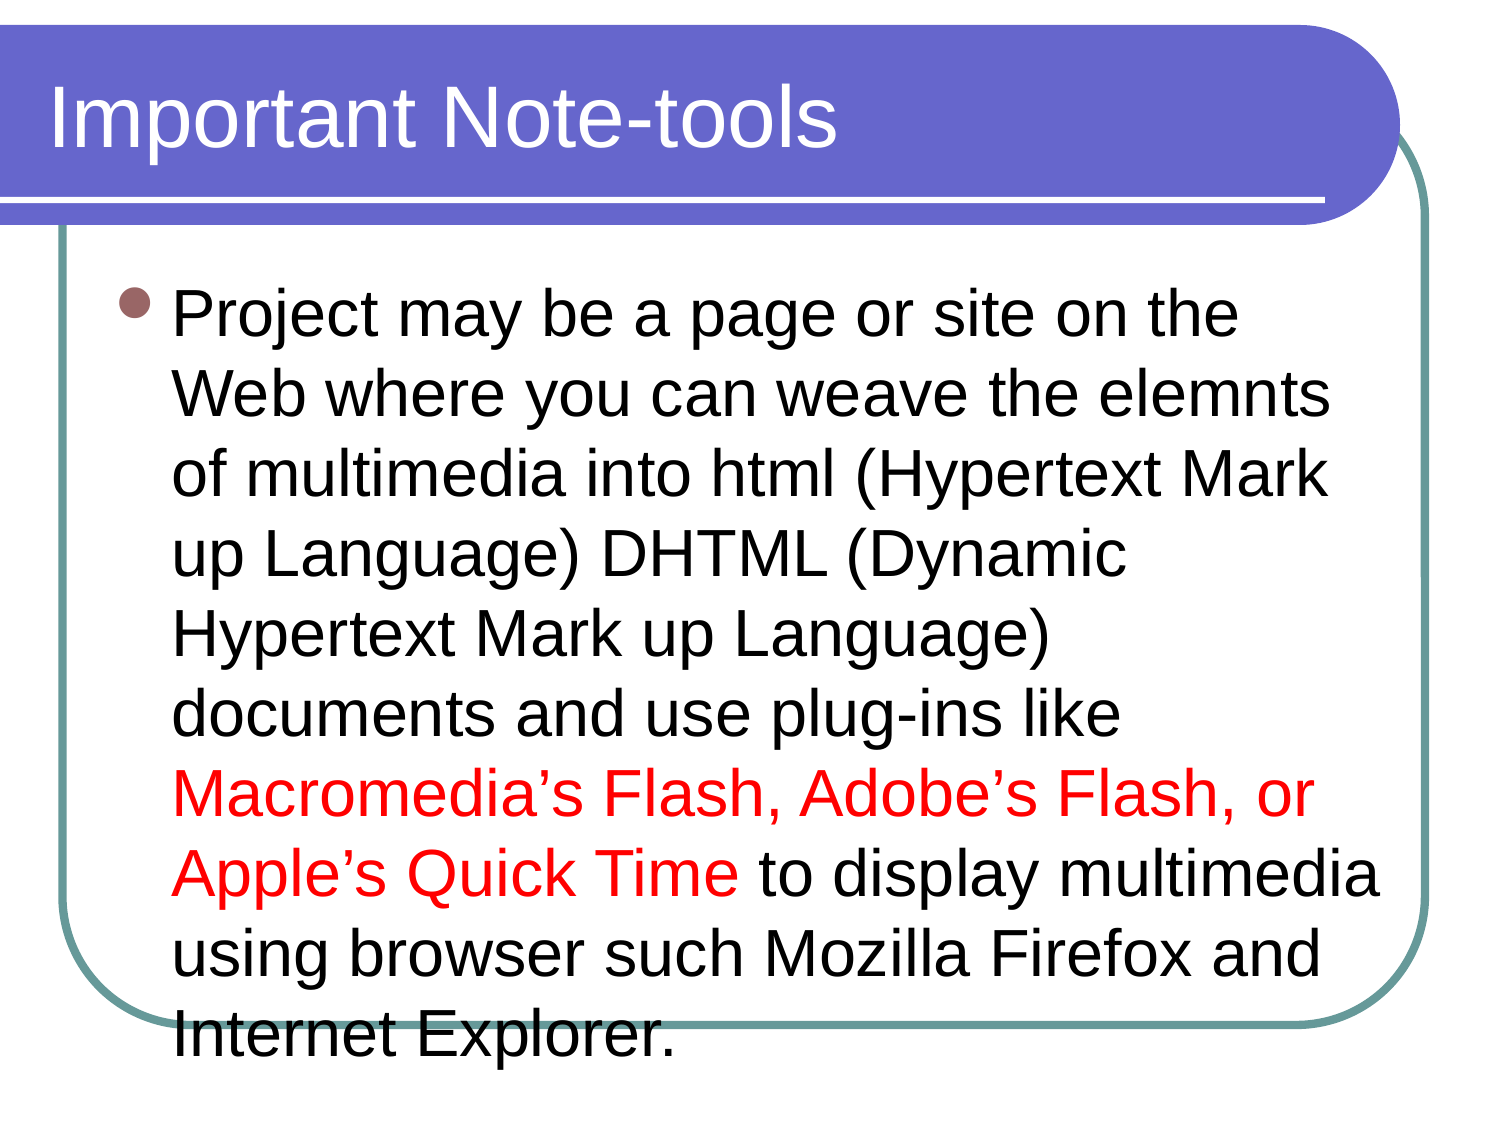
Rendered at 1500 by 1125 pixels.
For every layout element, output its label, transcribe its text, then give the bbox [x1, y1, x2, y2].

title Important Note-tools [31, 37, 1348, 188]
list Project may be a page or site on the Web where you can weave the elemnts of multimedia into html (Hypertext Mark up Language) DHTML (Dynamic Hypertext Mark up Language) documents and use plug-ins like Macromedia’s Flash, Adobe’s Flash, or Apple’s Quick Time to display multimedia using browser such Mozilla Firefox and Internet Explorer. [99, 262, 1401, 988]
